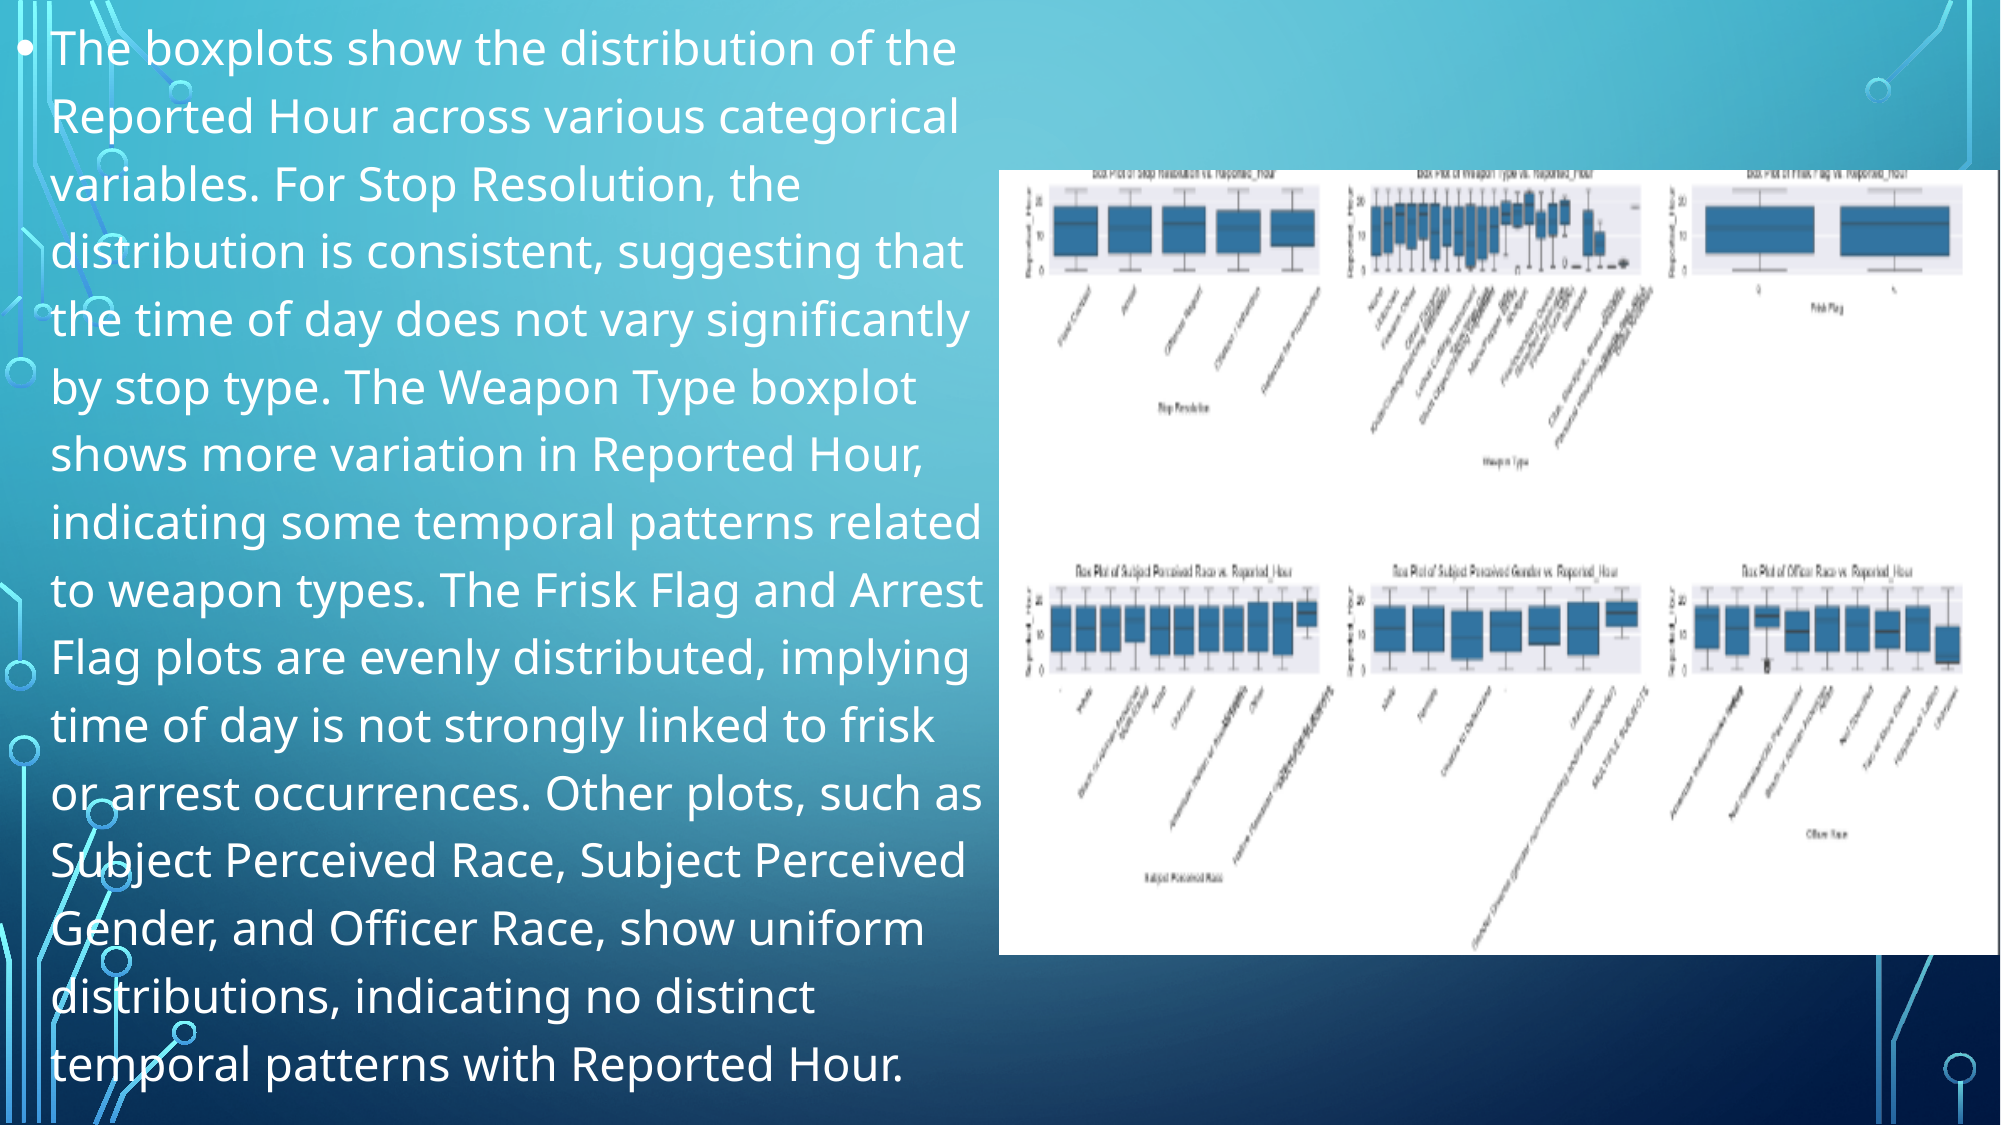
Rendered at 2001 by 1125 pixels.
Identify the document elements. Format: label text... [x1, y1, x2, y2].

picture [999, 170, 2000, 955]
list The boxplots show the distribution of the Reported Hour across various categorical variables. For Stop Resolution, the distribution is consistent, suggesting that the time of day does not vary significantly by stop type. The Weapon Type boxplot shows more variation in Reported Hour, indicating some temporal patterns related to weapon types. The Frisk Flag and Arrest Flag plots are evenly distributed, implying time of day is not strongly linked to frisk or arrest occurrences. Other plots, such as Subject Perceived Race, Subject Perceived Gender, and Officer Race, show uniform distributions, indicating no distinct temporal patterns with Reported Hour. [0, 0, 1000, 1125]
